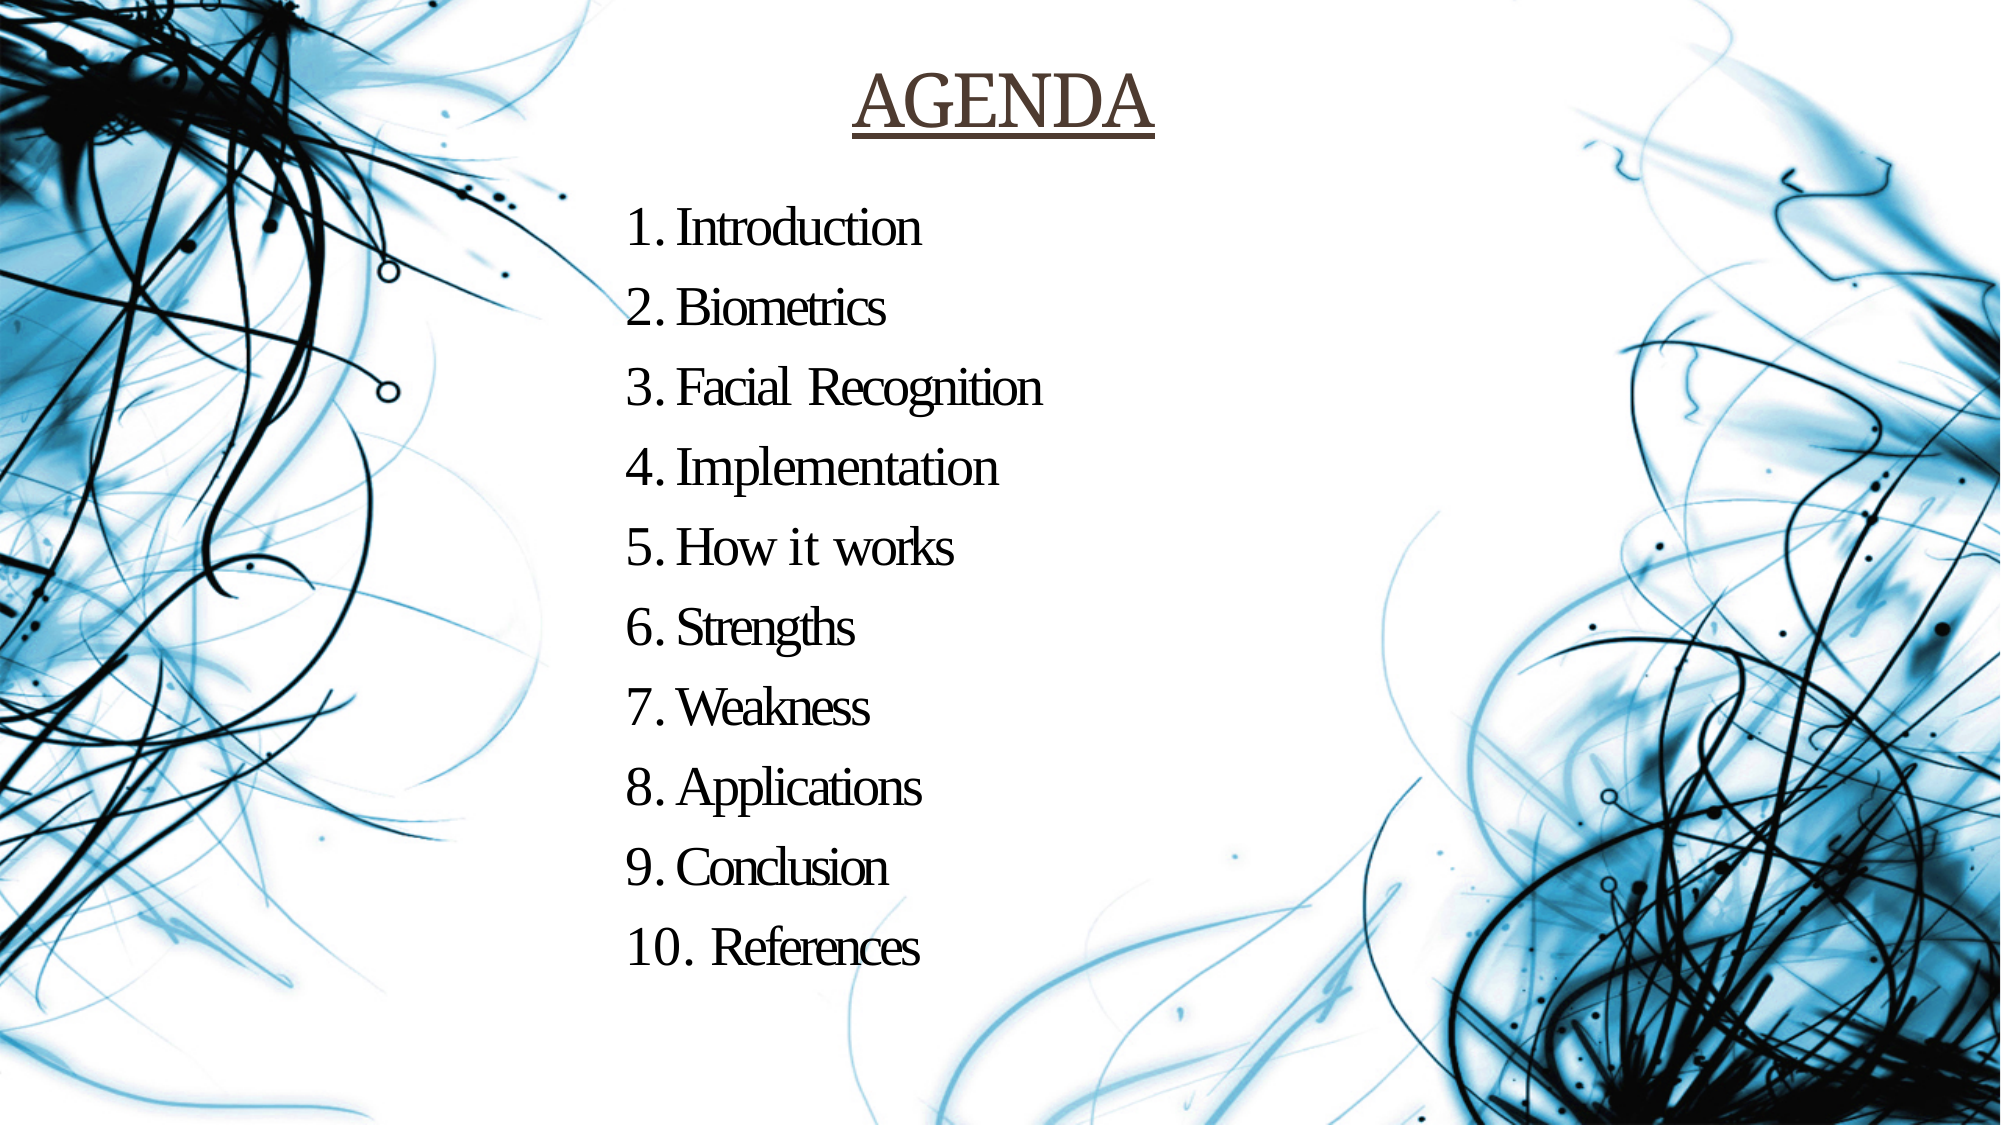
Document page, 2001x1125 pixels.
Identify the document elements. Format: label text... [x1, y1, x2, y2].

title AGENDA [699, 1, 1263, 192]
picture [0, 0, 2001, 1125]
text_box Introduction Biometrics Facial Recognition Implementation How it works Strengths Weakness Applications Conclusion References [612, 174, 1190, 977]
